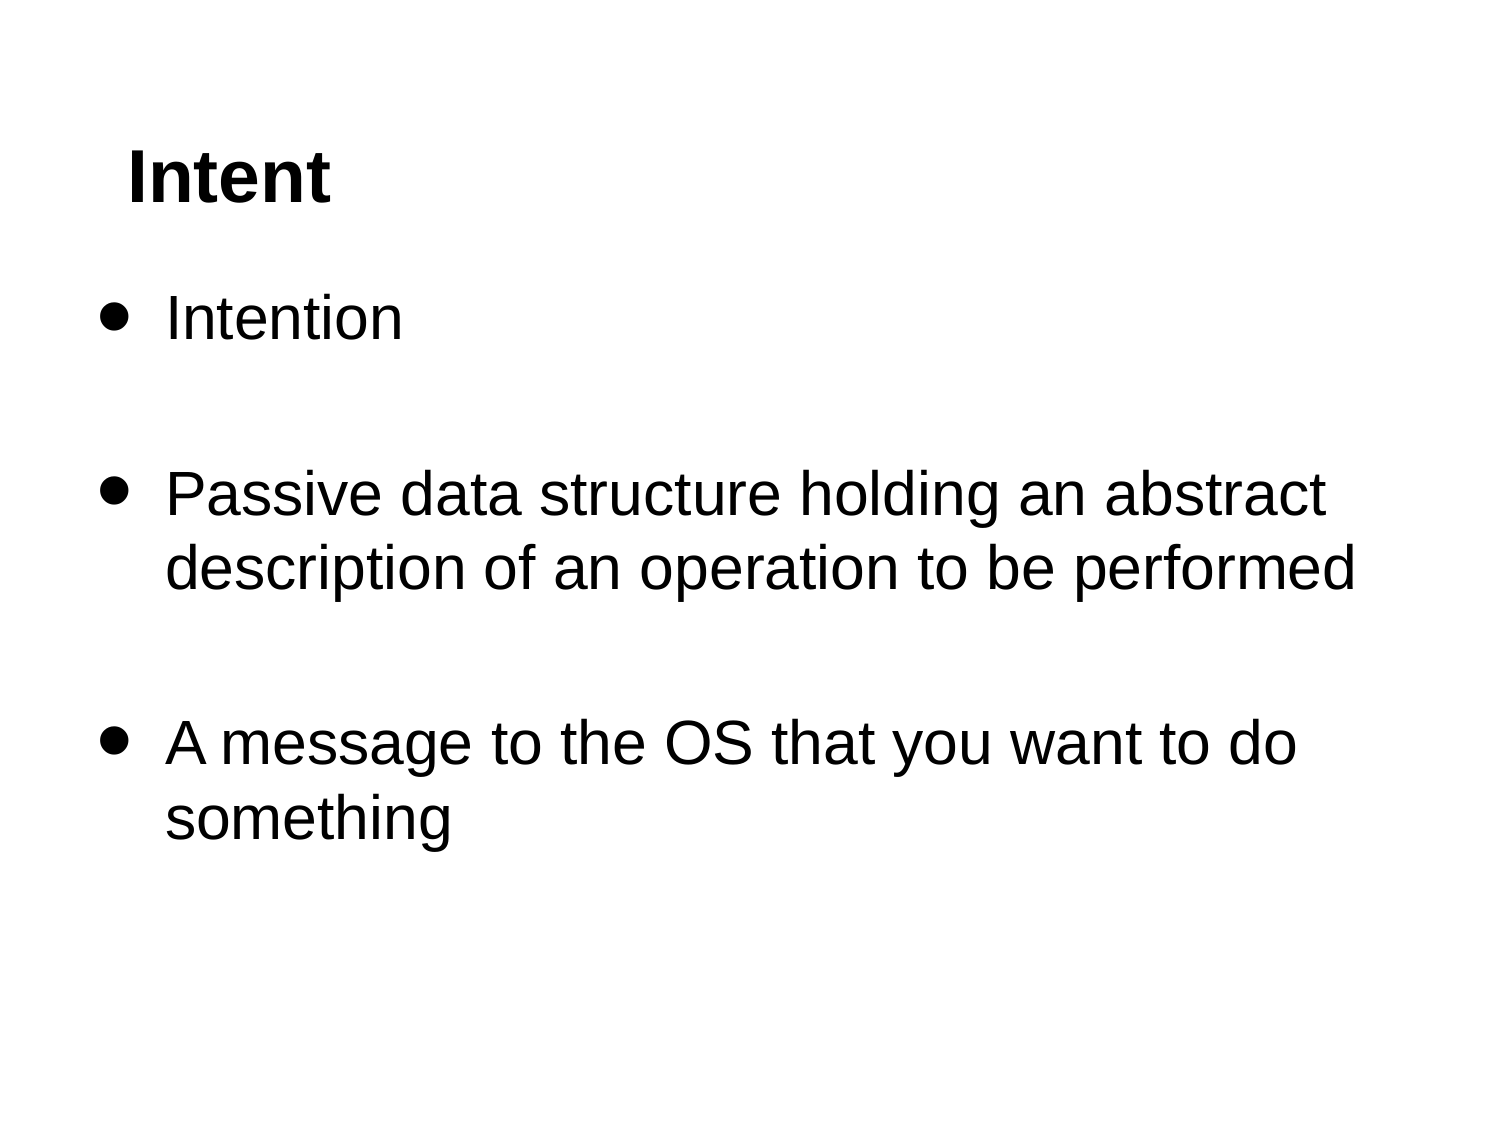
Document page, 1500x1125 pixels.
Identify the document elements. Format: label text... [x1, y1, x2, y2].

list Intention Passive data structure holding an abstract description of an operation to be performed A message to the OS that you want to do something [75, 262, 1425, 1043]
title Intent [75, 14, 1425, 233]
